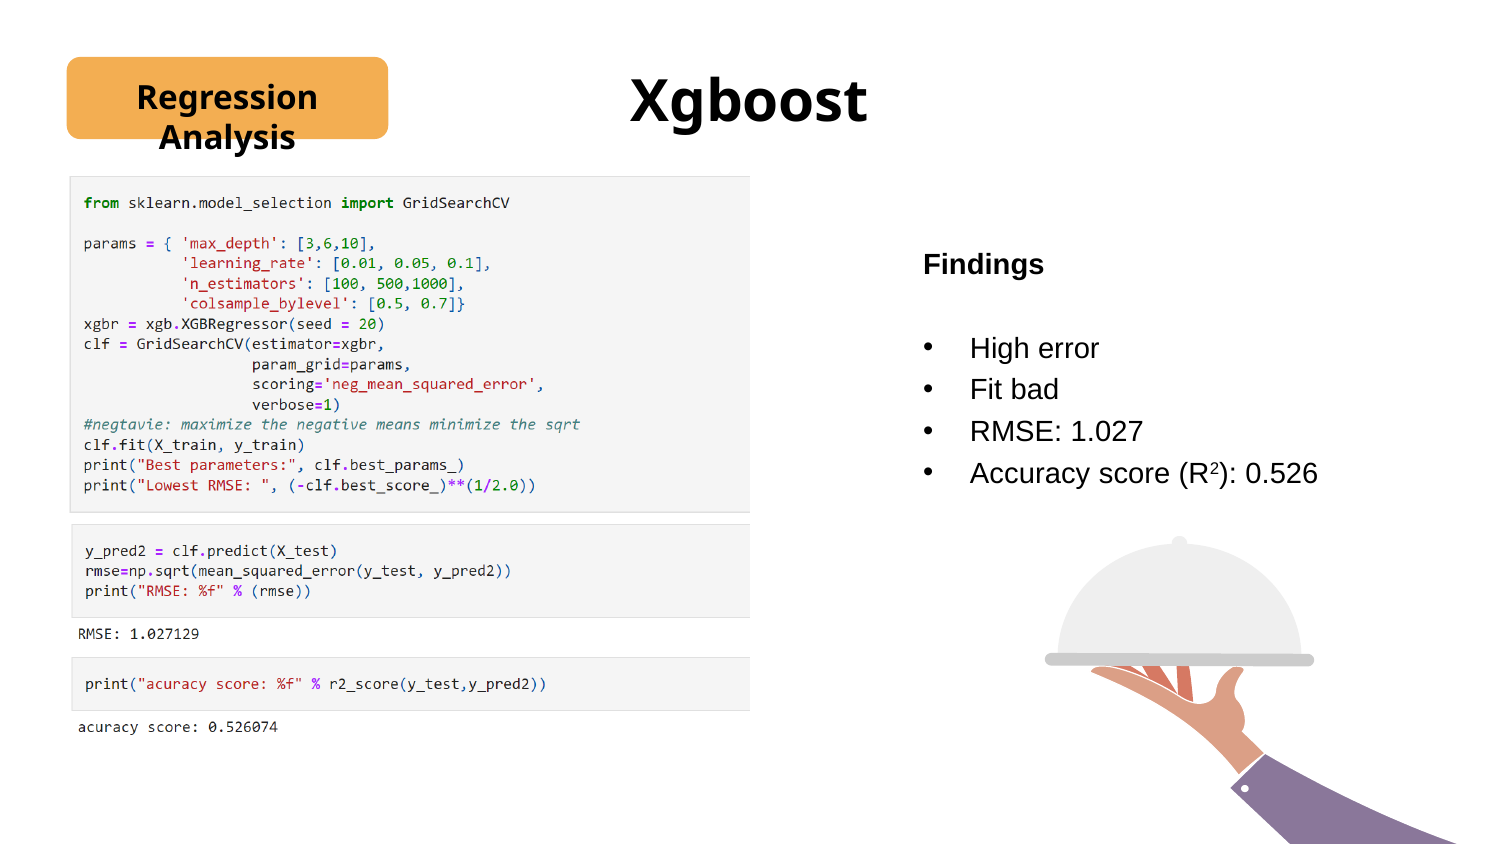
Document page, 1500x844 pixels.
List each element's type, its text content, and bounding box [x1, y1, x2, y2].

picture [63, 168, 751, 738]
text_box Regression Analysis [66, 56, 389, 140]
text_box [1044, 535, 1500, 844]
title Xgboost [388, 67, 1425, 129]
text_box Findings High error Fit bad RMSE: 1.027 Accuracy score (R2): 0.526 [908, 238, 1365, 497]
